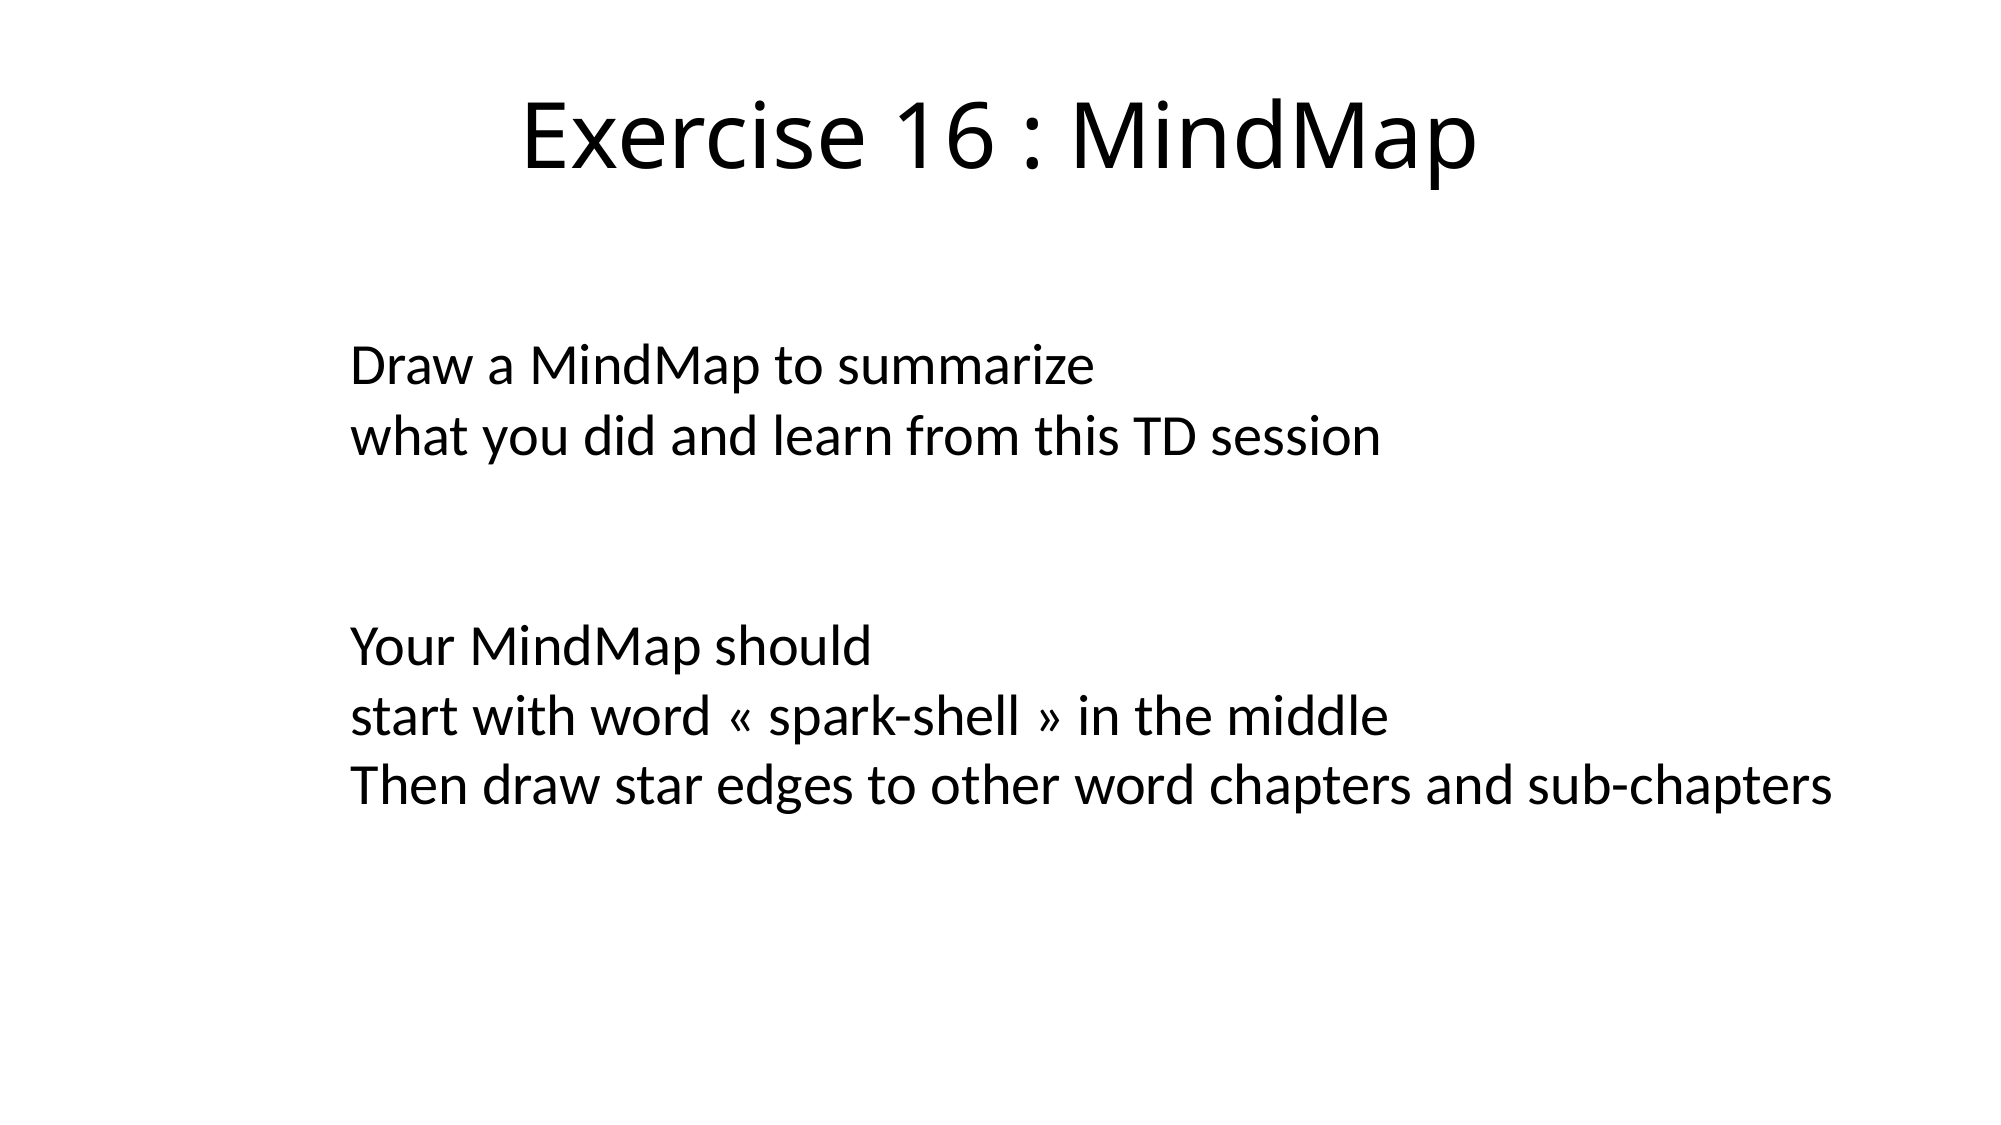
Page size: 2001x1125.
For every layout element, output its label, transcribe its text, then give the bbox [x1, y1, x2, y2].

text_box Draw a MindMap to summarize what you did and learn from this TD session Your MindMap should start with word « spark-shell » in the middle Then draw star edges to other word chapters and sub-chapters [335, 319, 1849, 824]
title Exercise 16 : MindMap [137, 59, 1863, 217]
